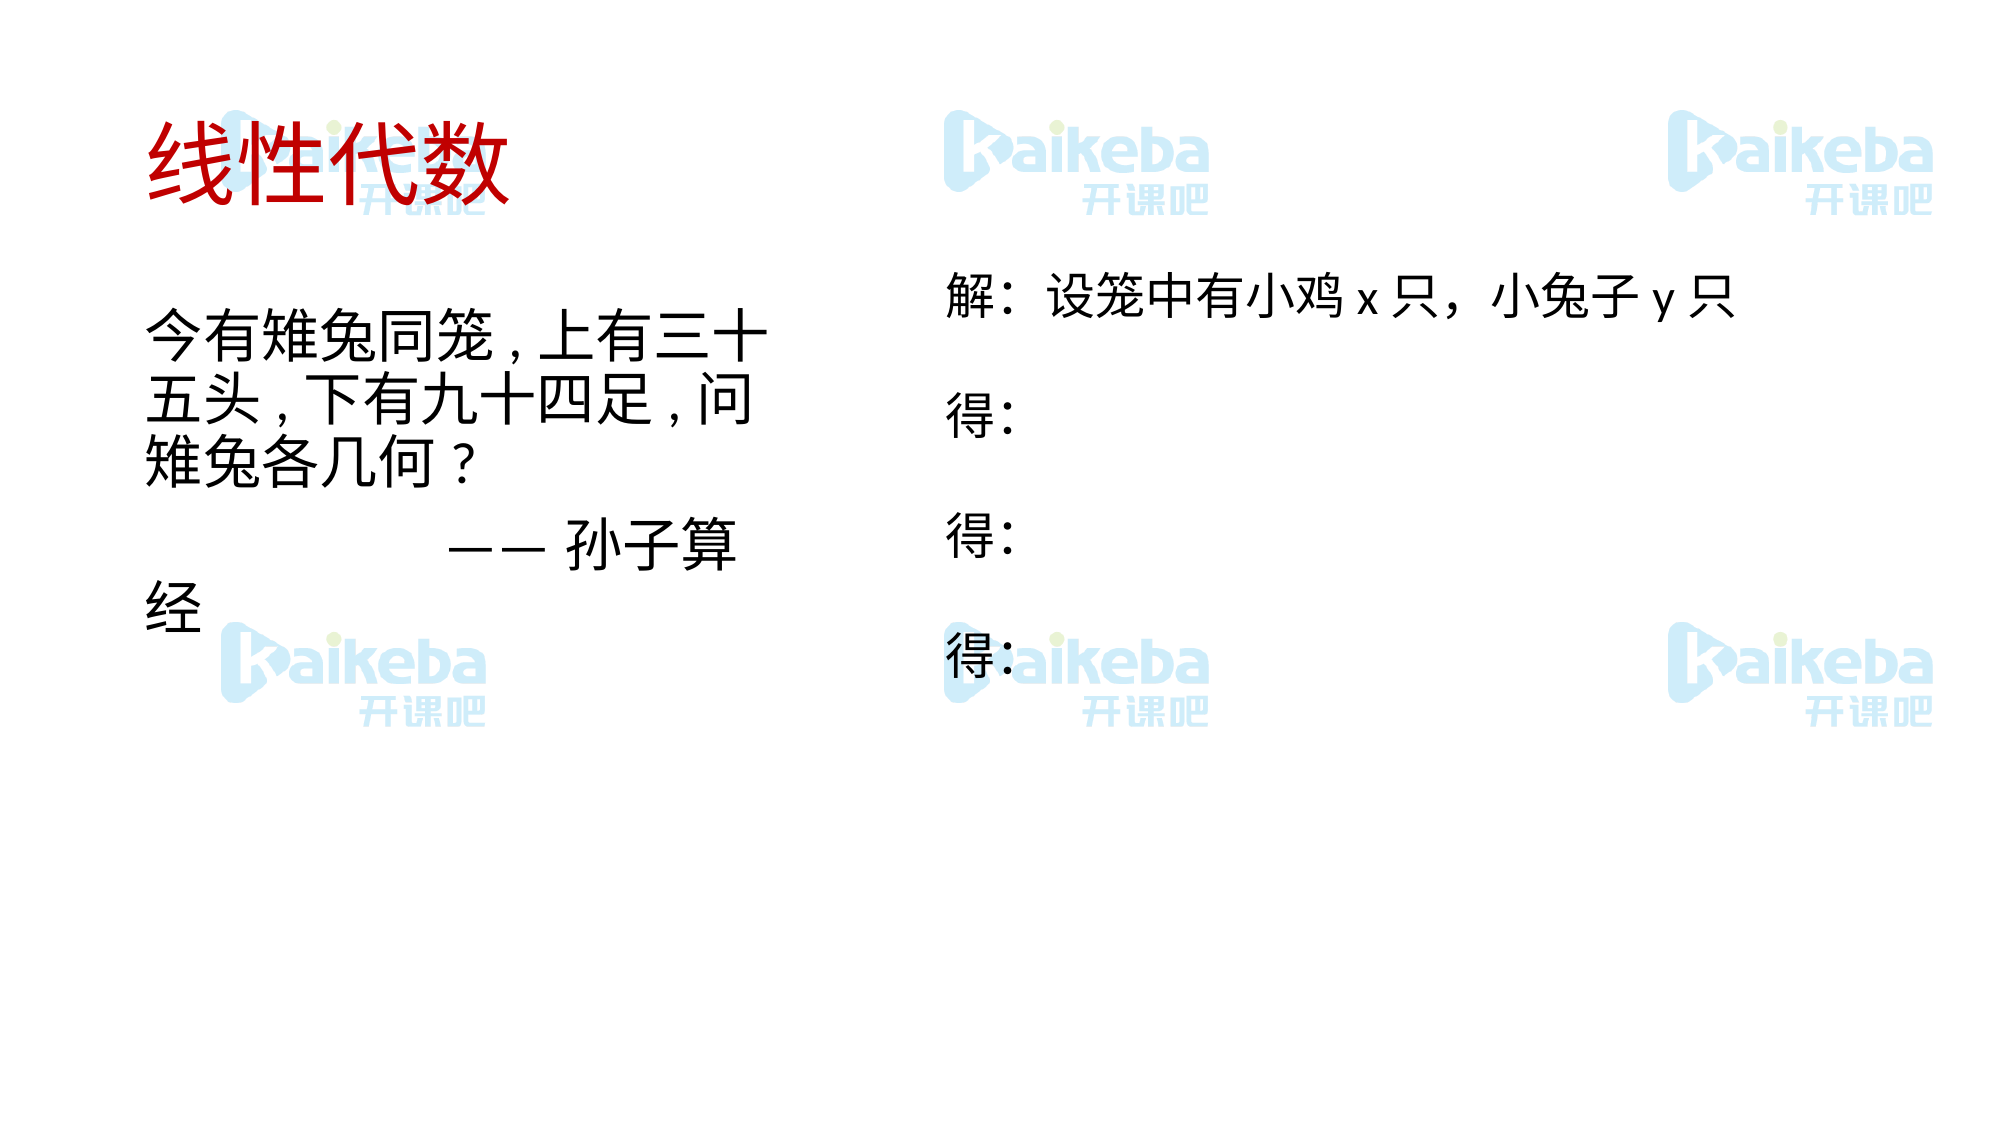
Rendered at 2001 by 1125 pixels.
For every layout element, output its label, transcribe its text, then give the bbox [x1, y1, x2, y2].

list 今有雉兔同笼,上有三十五头,下有九十四足,问雉兔各几何? ——孙子算经 [136, 298, 797, 1014]
title 线性代数 [136, 59, 1863, 278]
